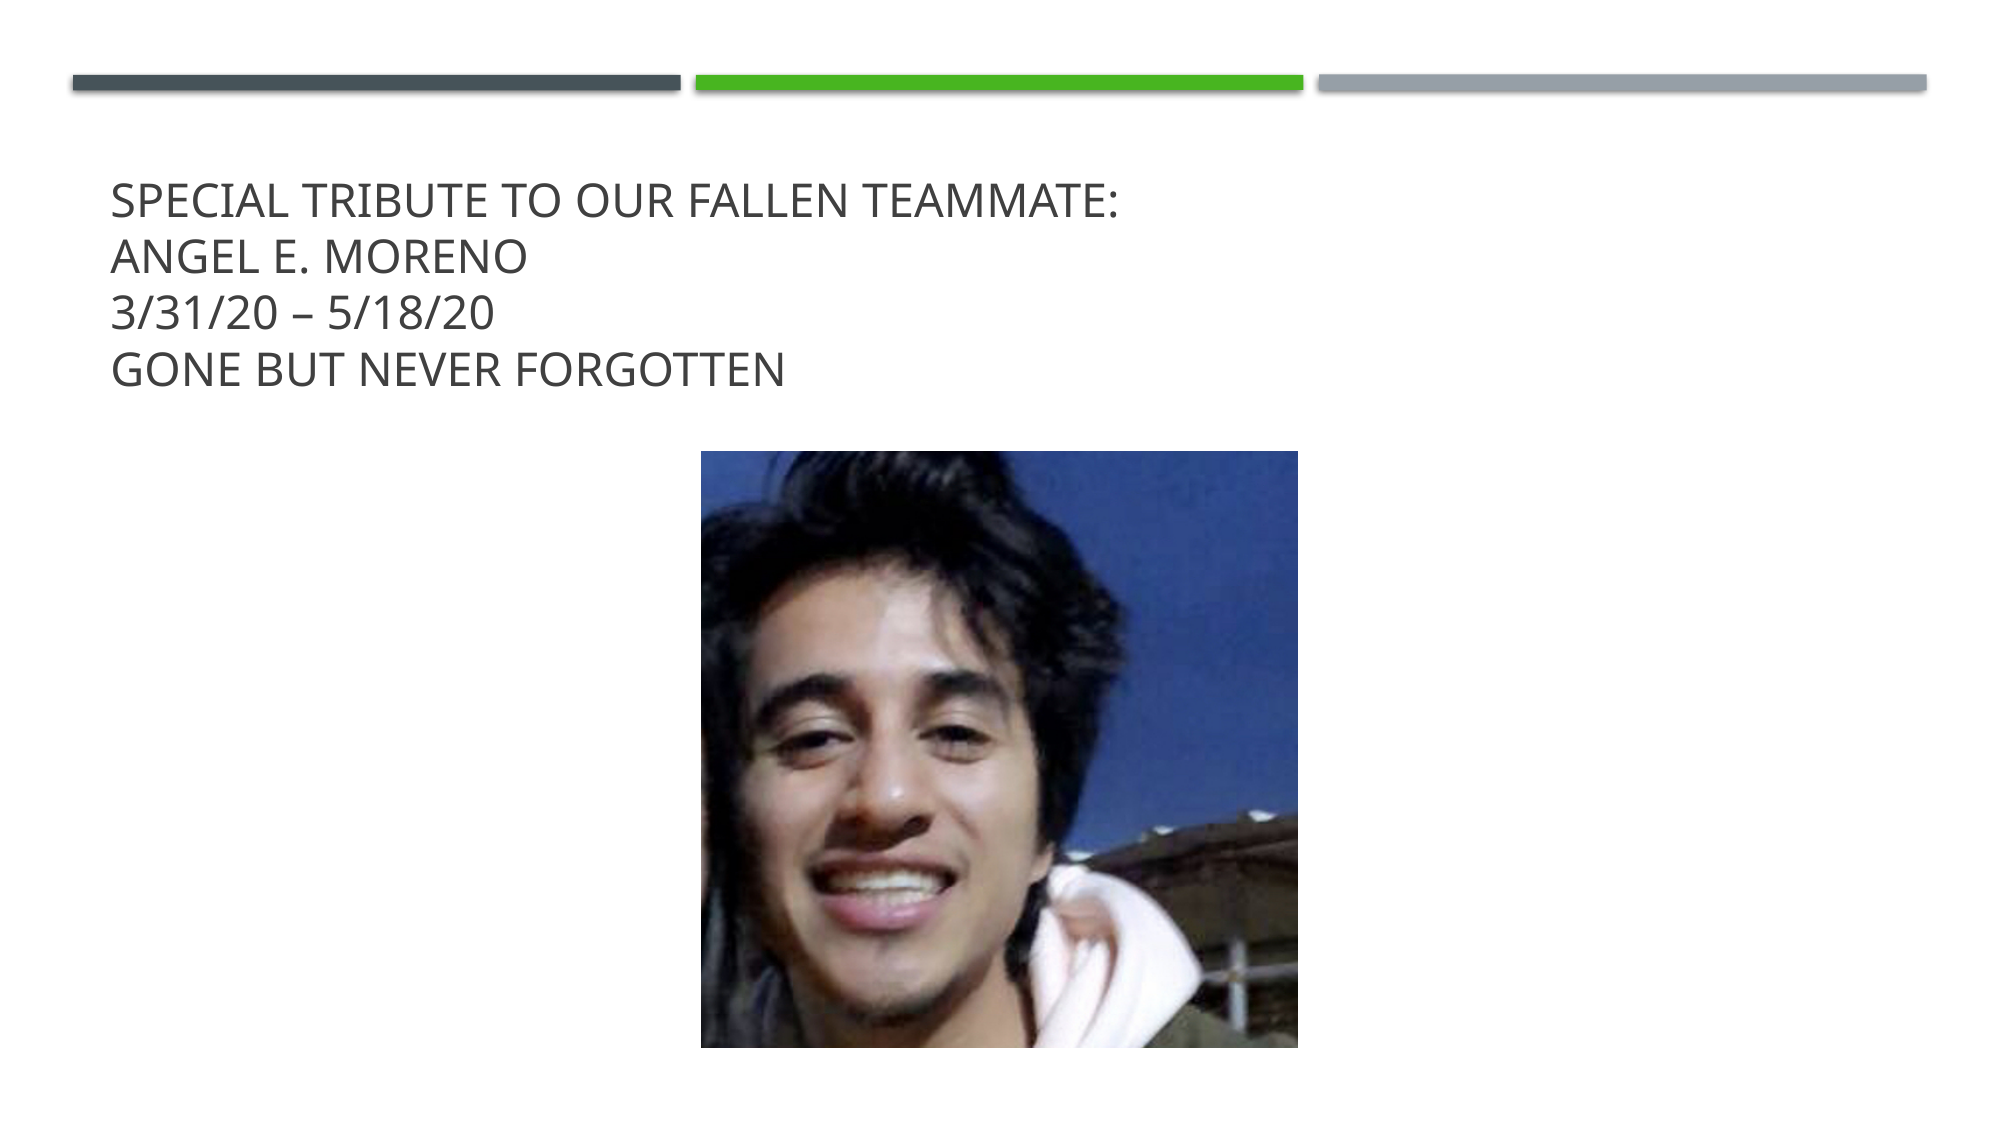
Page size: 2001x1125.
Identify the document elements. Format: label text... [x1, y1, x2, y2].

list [701, 450, 1299, 1048]
title Special tribute to our fallen teammate: Angel e. moreno 3/31/20 – 5/18/20 Gone but never forgotten [95, 160, 1905, 403]
